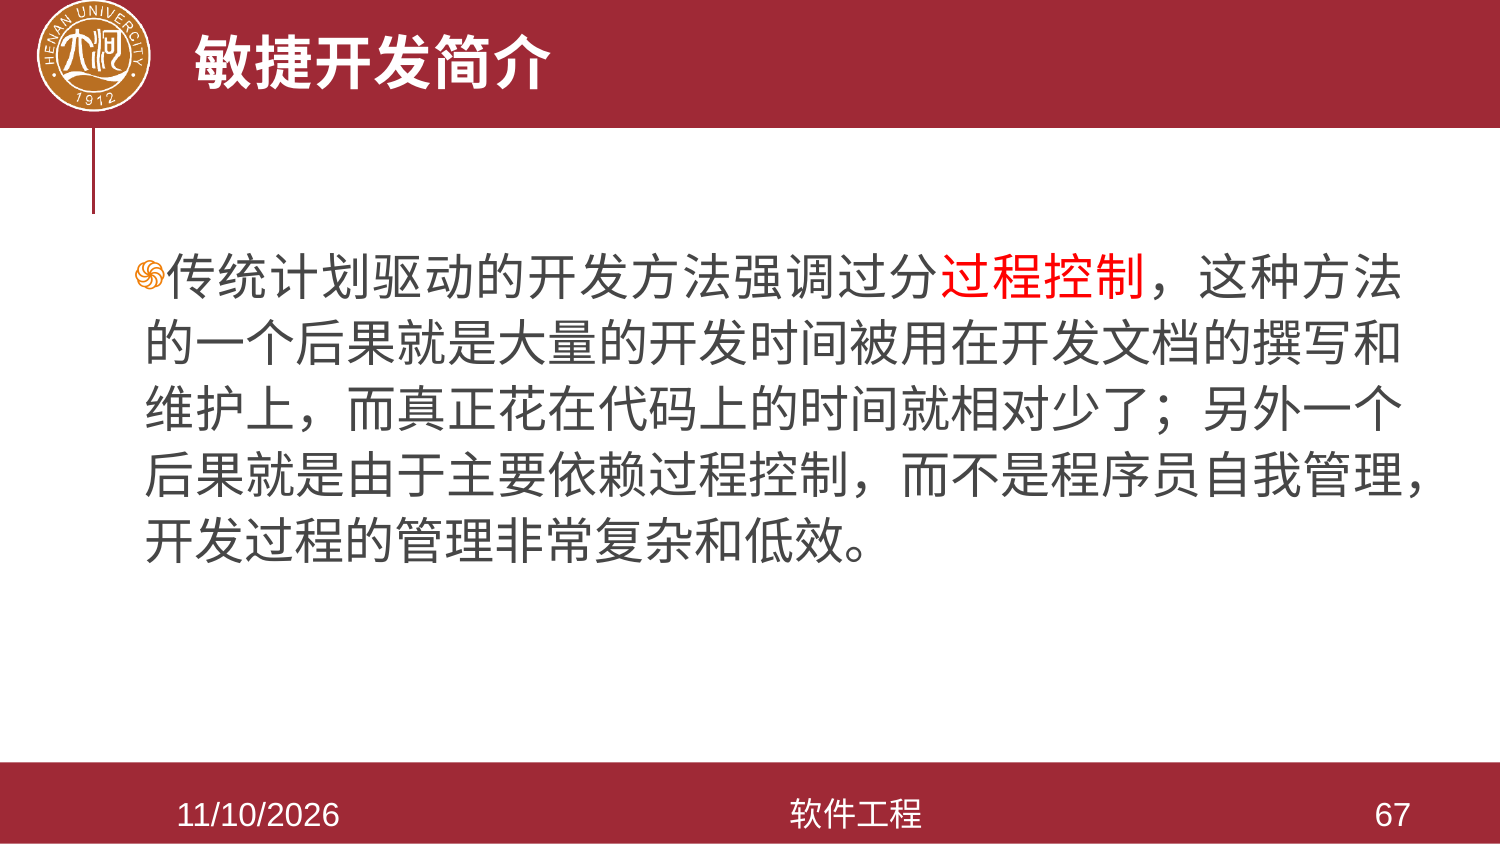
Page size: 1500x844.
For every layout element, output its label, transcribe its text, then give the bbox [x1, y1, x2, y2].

slide_number 67 [1333, 796, 1454, 830]
list 传统计划驱动的开发方法强调过分过程控制，这种方法的一个后果就是大量的开发时间被用在开发文档的撰写和维护上，而真正花在代码上的时间就相对少了；另外一个后果就是由于主要依赖过程控制，而不是程序员自我管理，开发过程的管理非常复杂和低效。 [126, 231, 1411, 777]
footer 软件工程 [391, 796, 1322, 830]
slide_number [126, 796, 391, 830]
title 敏捷开发简介 [179, 0, 1454, 136]
